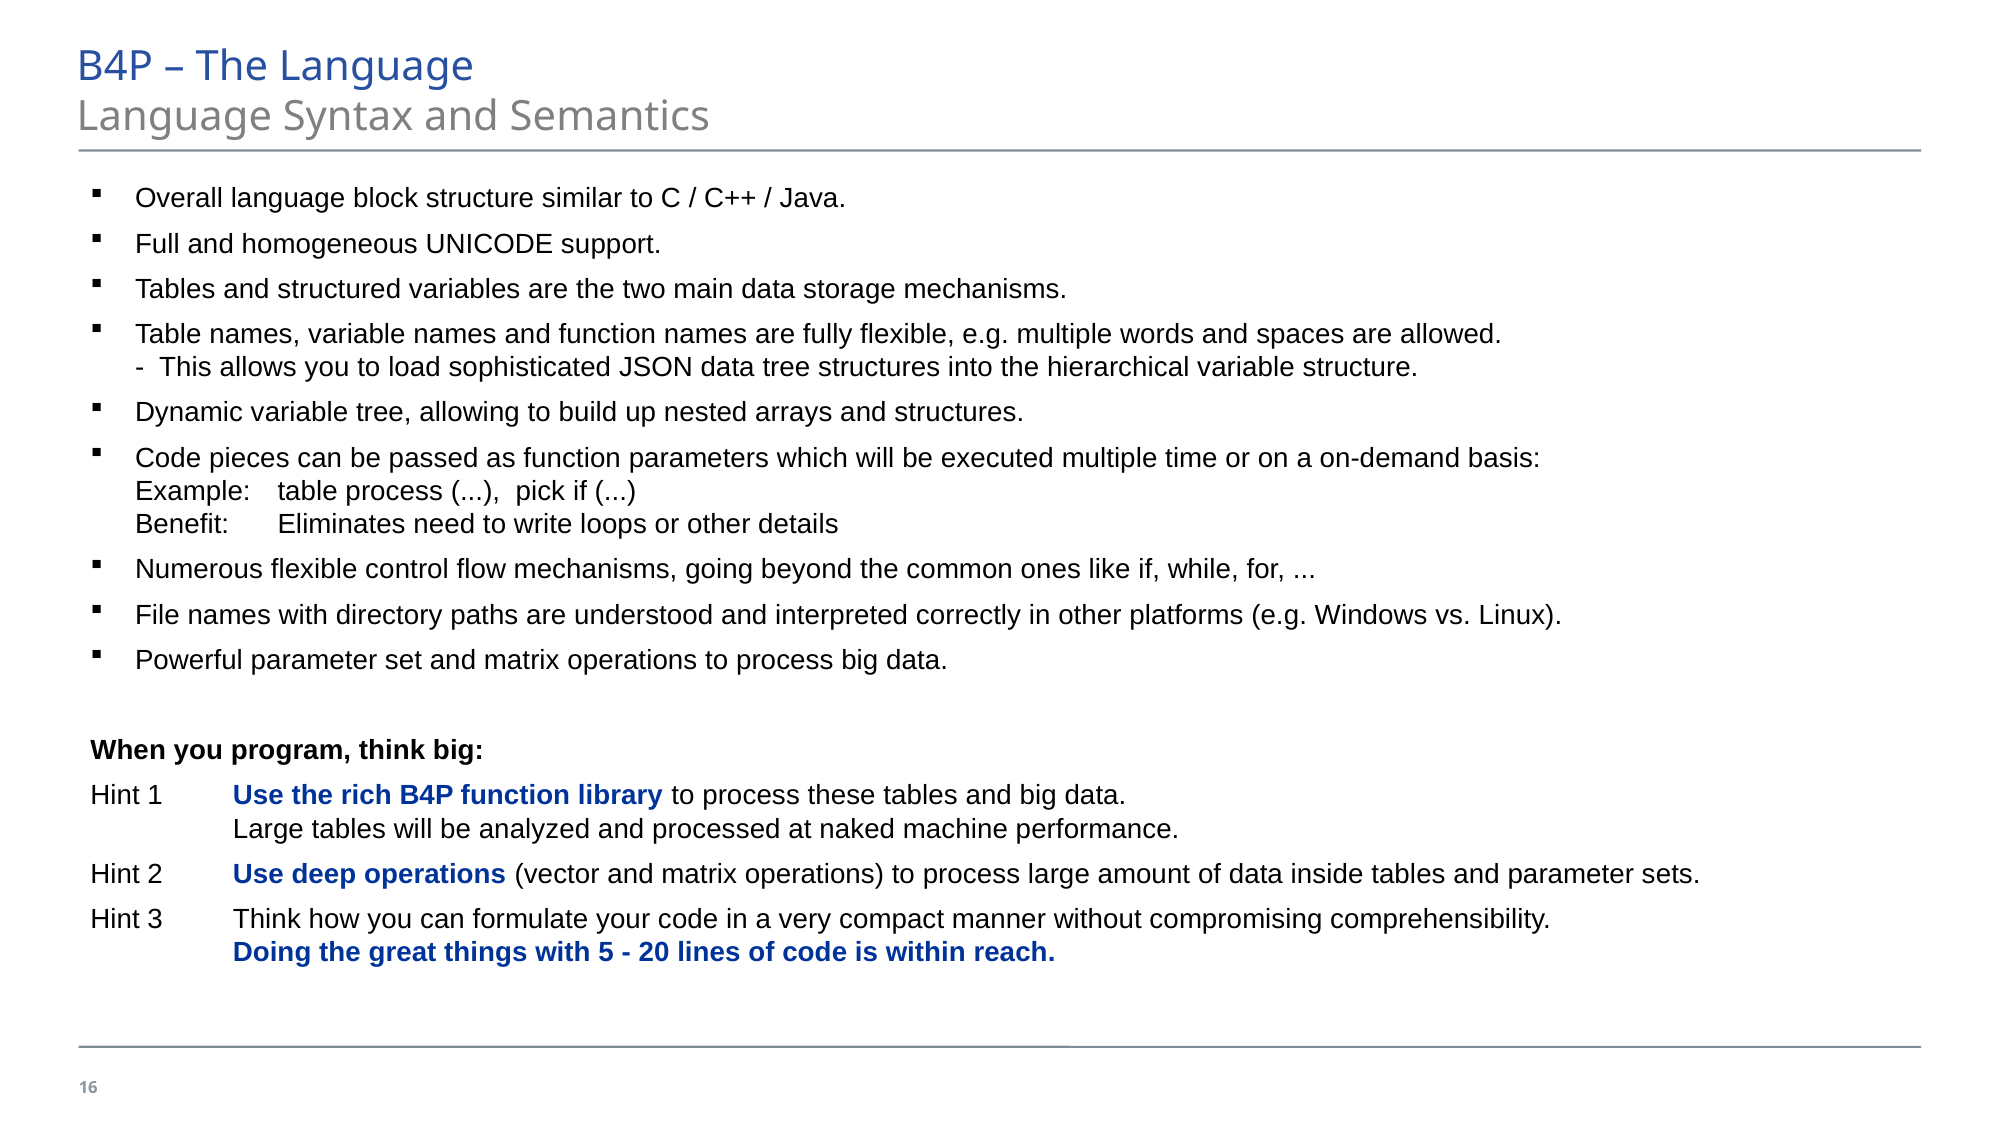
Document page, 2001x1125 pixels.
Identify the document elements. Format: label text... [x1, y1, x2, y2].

title B4P – The Language Language Syntax and Semantics [76, 30, 1920, 149]
list Overall language block structure similar to C / C++ / Java. Full and homogeneous UNICODE support. Tables and structured variables are the two main data storage mechanisms. Table names, variable names and function names are fully flexible, e.g. multiple words and spaces are allowed. - This allows you to load sophisticated JSON data tree structures into the hierarchical variable structure. Dynamic variable tree, allowing to build up nested arrays and structures. Code pieces can be passed as function parameters which will be executed multiple time or on a on-demand basis: Example: table process (...), pick if (...) Benefit: Eliminates need to write loops or other details Numerous flexible control flow mechanisms, going beyond the common ones like if, while, for, ... File names with directory paths are understood and interpreted correctly in other platforms (e.g. Windows vs. Linux). Powerful parameter set and matrix operations to process big data. When you program, think big: Hint 1 Use the rich B4P function library to process these tables and big data. Large tables will be analyzed and processed at naked machine performance. Hint 2 Use deep operations (vector and matrix operations) to process large amount of data inside tables and parameter sets. Hint 3 Think how you can formulate your code in a very compact manner without compromising comprehensibility. Doing the great things with 5 - 20 lines of code is within reach. [78, 172, 1916, 976]
